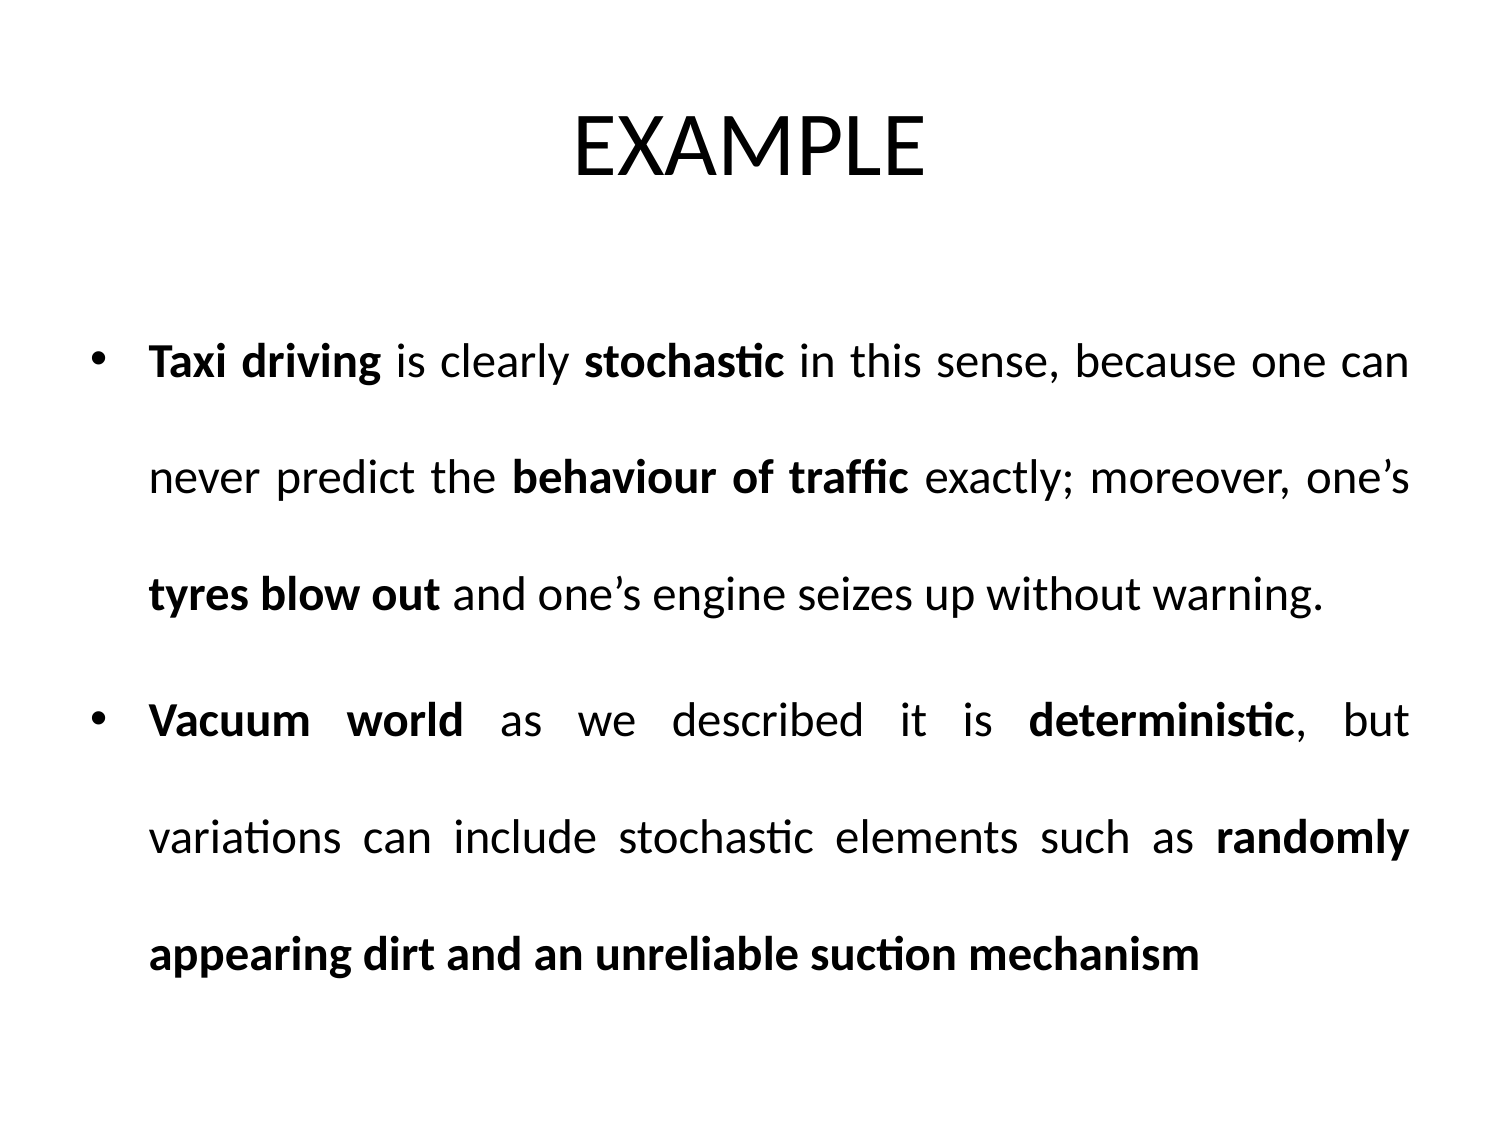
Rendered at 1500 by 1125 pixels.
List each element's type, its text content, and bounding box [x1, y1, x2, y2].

list Taxi driving is clearly stochastic in this sense, because one can never predict the behaviour of trafﬁc exactly; moreover, one’s tyres blow out and one’s engine seizes up without warning. Vacuum world as we described it is deterministic, but variations can include stochastic elements such as randomly appearing dirt and an unreliable suction mechanism [75, 262, 1425, 1005]
title EXAMPLE [75, 45, 1425, 233]
